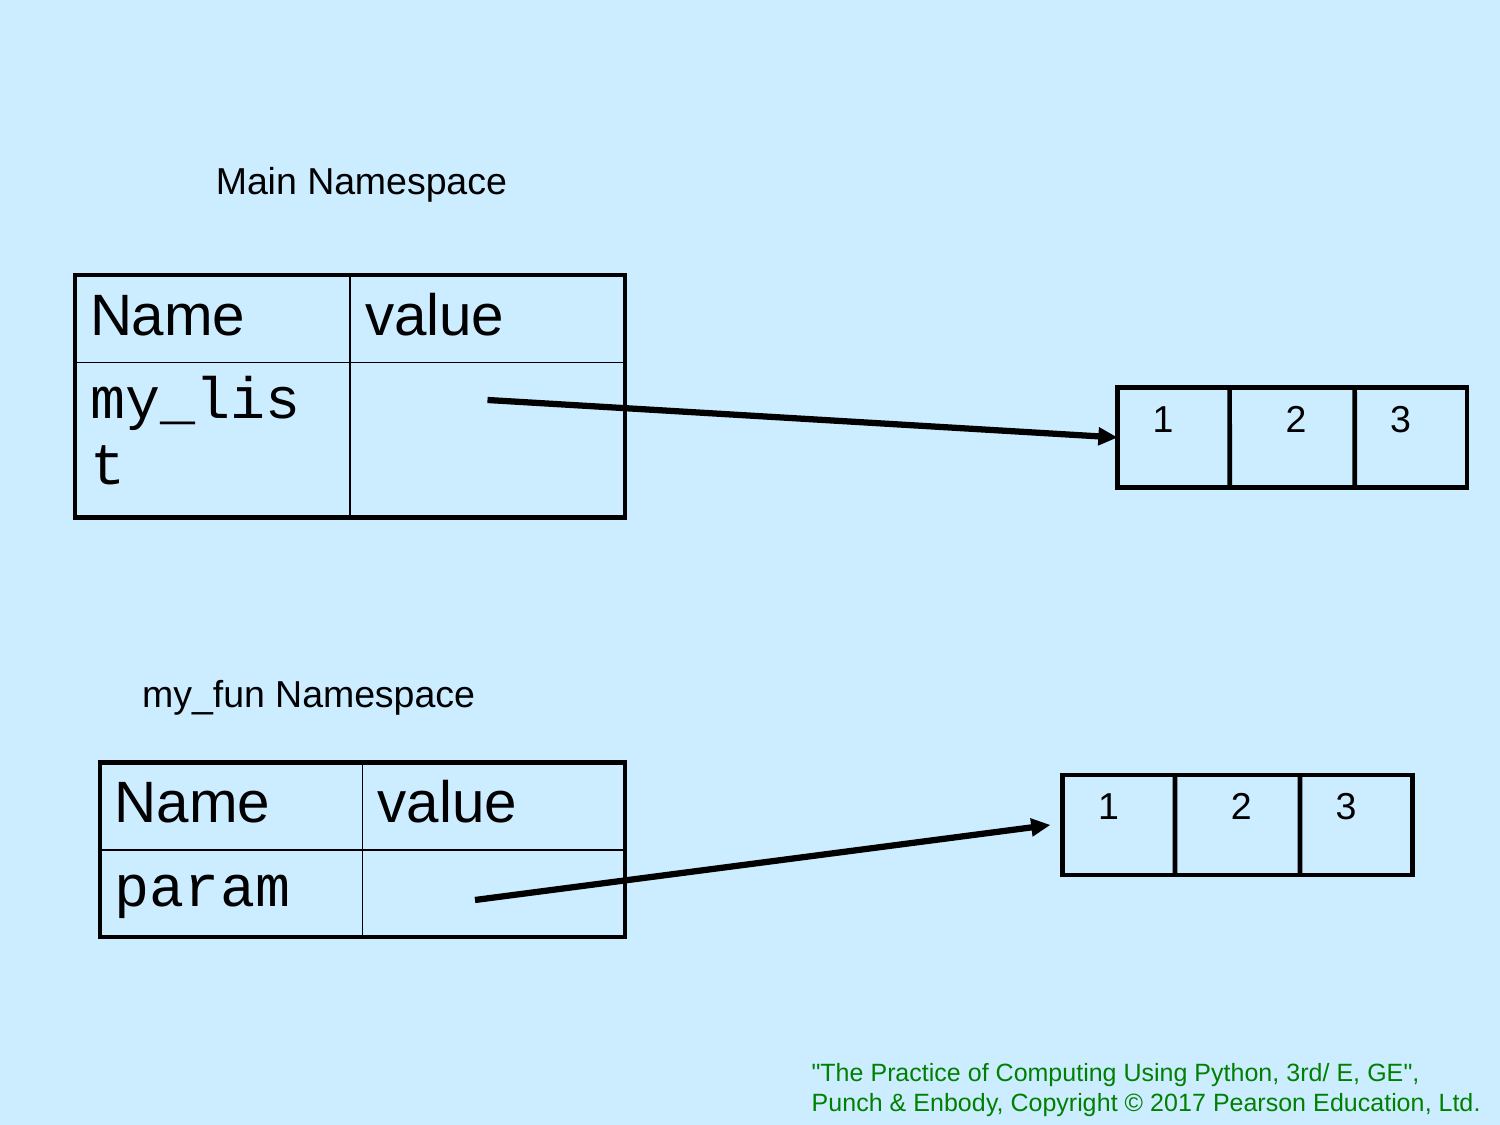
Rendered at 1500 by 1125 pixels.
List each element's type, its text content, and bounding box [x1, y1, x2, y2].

table_header Name [77, 277, 349, 362]
text_box 1 [1137, 387, 1189, 448]
table_cell [351, 363, 623, 515]
text_box [1062, 774, 1413, 875]
text_box [1117, 387, 1229, 488]
text_box 2 [1270, 387, 1322, 448]
text_box [627, 408, 1118, 443]
table_header Name [102, 765, 362, 849]
text_box my_fun Namespace [127, 662, 490, 723]
text_box 3 [1375, 387, 1426, 448]
table_cell my_list [77, 363, 349, 515]
table_cell [363, 851, 623, 935]
text_box Main Namespace [201, 149, 522, 210]
text_box 2 [1216, 774, 1267, 835]
text_box 3 [1320, 774, 1372, 835]
text_box [1230, 387, 1354, 488]
table_cell param [102, 851, 362, 935]
text_box [474, 820, 1051, 901]
table_header value [351, 277, 623, 362]
text_box [1355, 387, 1468, 488]
text_box 1 [1083, 774, 1134, 835]
table_header value [363, 765, 623, 849]
